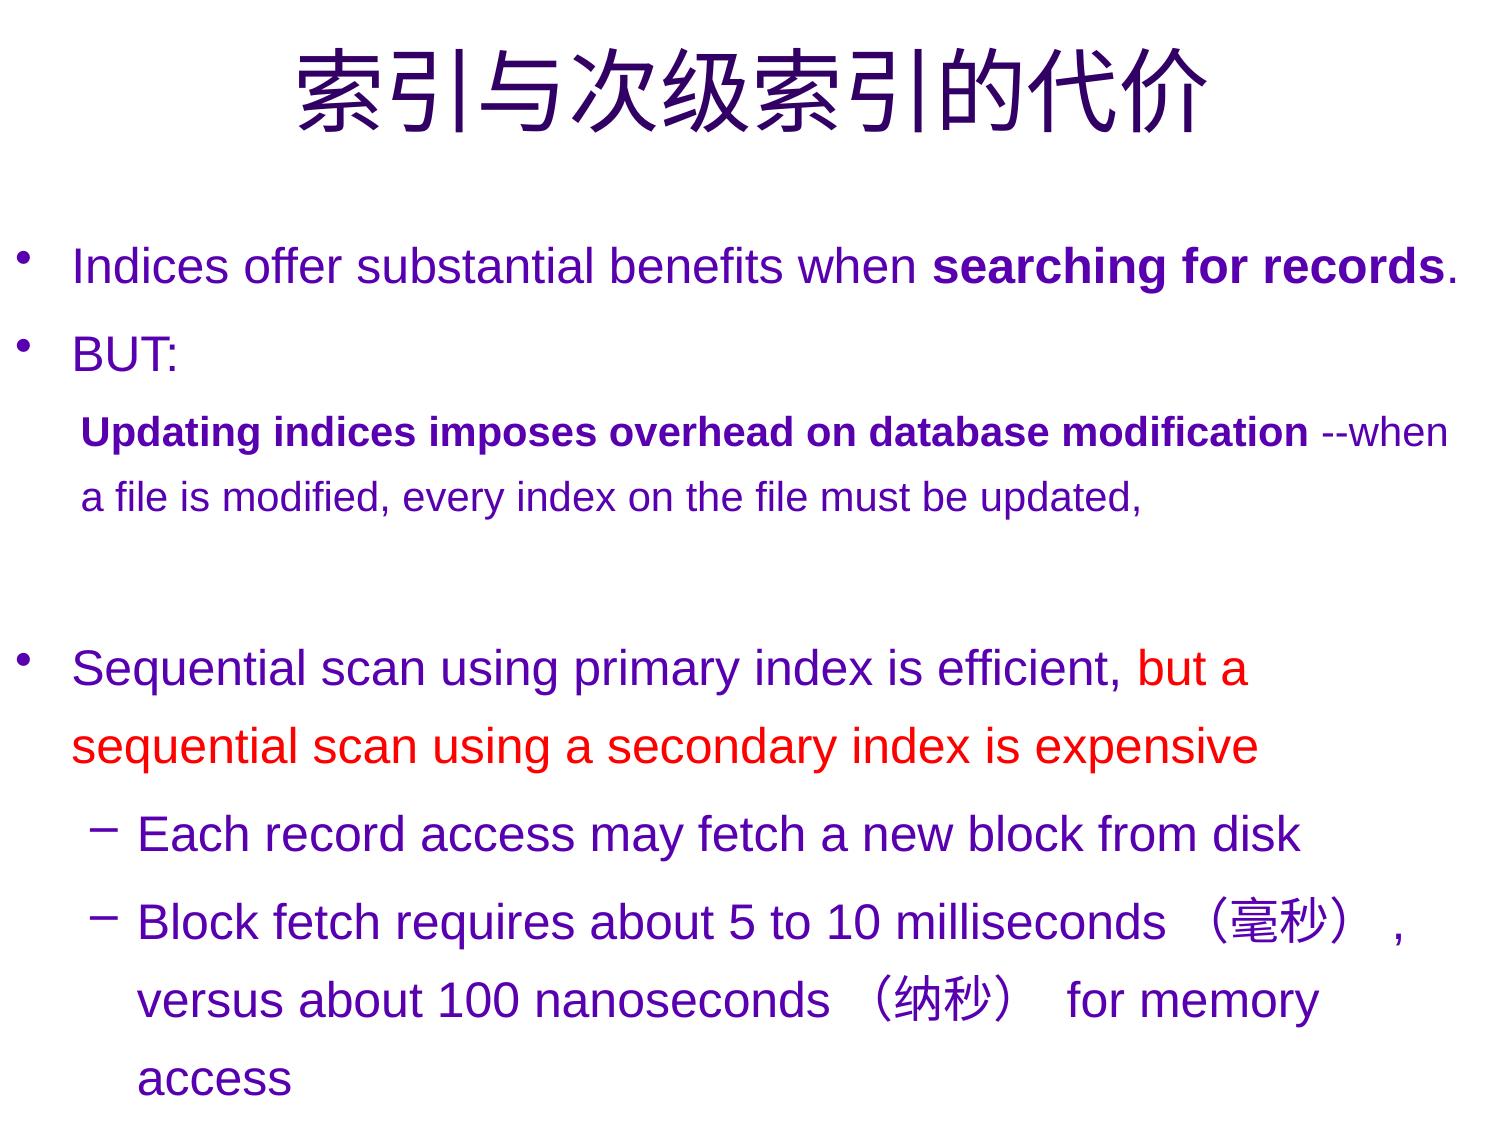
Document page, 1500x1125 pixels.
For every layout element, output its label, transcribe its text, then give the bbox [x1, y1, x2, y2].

list Indices offer substantial benefits when searching for records. BUT: Updating indices imposes overhead on database modification --when a file is modified, every index on the file must be updated, Sequential scan using primary index is efficient, but a sequential scan using a secondary index is expensive Each record access may fetch a new block from disk Block fetch requires about 5 to 10 milliseconds（毫秒）, versus about 100 nanoseconds（纳秒） for memory access [0, 207, 1477, 1125]
